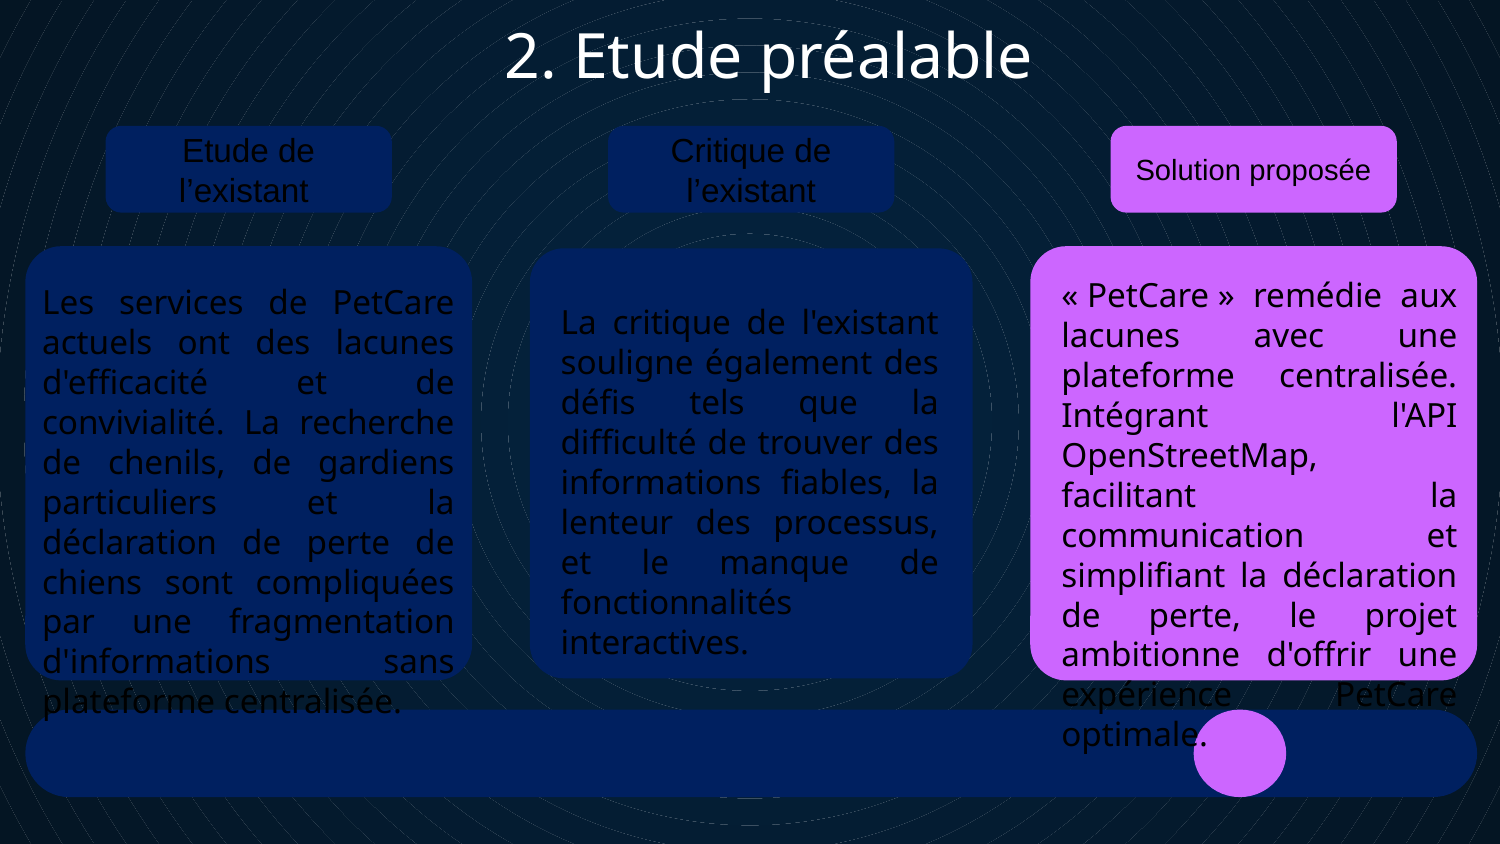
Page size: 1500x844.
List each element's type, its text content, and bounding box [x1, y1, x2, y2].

text_box Les services de PetCare actuels ont des lacunes d'efficacité et de convivialité. La recherche de chenils, de gardiens particuliers et la déclaration de perte de chiens sont compliquées par une fragmentation d'informations sans plateforme centralisée. [27, 273, 470, 728]
text_box [1194, 761, 1286, 798]
text_box Solution proposée [1110, 125, 1397, 213]
text_box [25, 709, 1238, 798]
text_box « PetCare » remédie aux lacunes avec une plateforme centralisée. Intégrant l'API OpenStreetMap, facilitant la communication et simplifiant la déclaration de perte, le projet ambitionne d'offrir une expérience PetCare optimale. [1046, 266, 1473, 761]
text_box Etude de l’existant [105, 125, 392, 213]
text_box [527, 246, 975, 681]
text_box [1030, 246, 1478, 675]
text_box 2. Etude préalable [489, 8, 1240, 99]
text_box [1242, 735, 1478, 798]
text_box La critique de l'existant souligne également des défis tels que la difficulté de trouver des informations fiables, la lenteur des processus, et le manque de fonctionnalités interactives. [545, 294, 955, 669]
text_box [25, 246, 473, 657]
text_box Critique de l’existant [608, 125, 895, 213]
